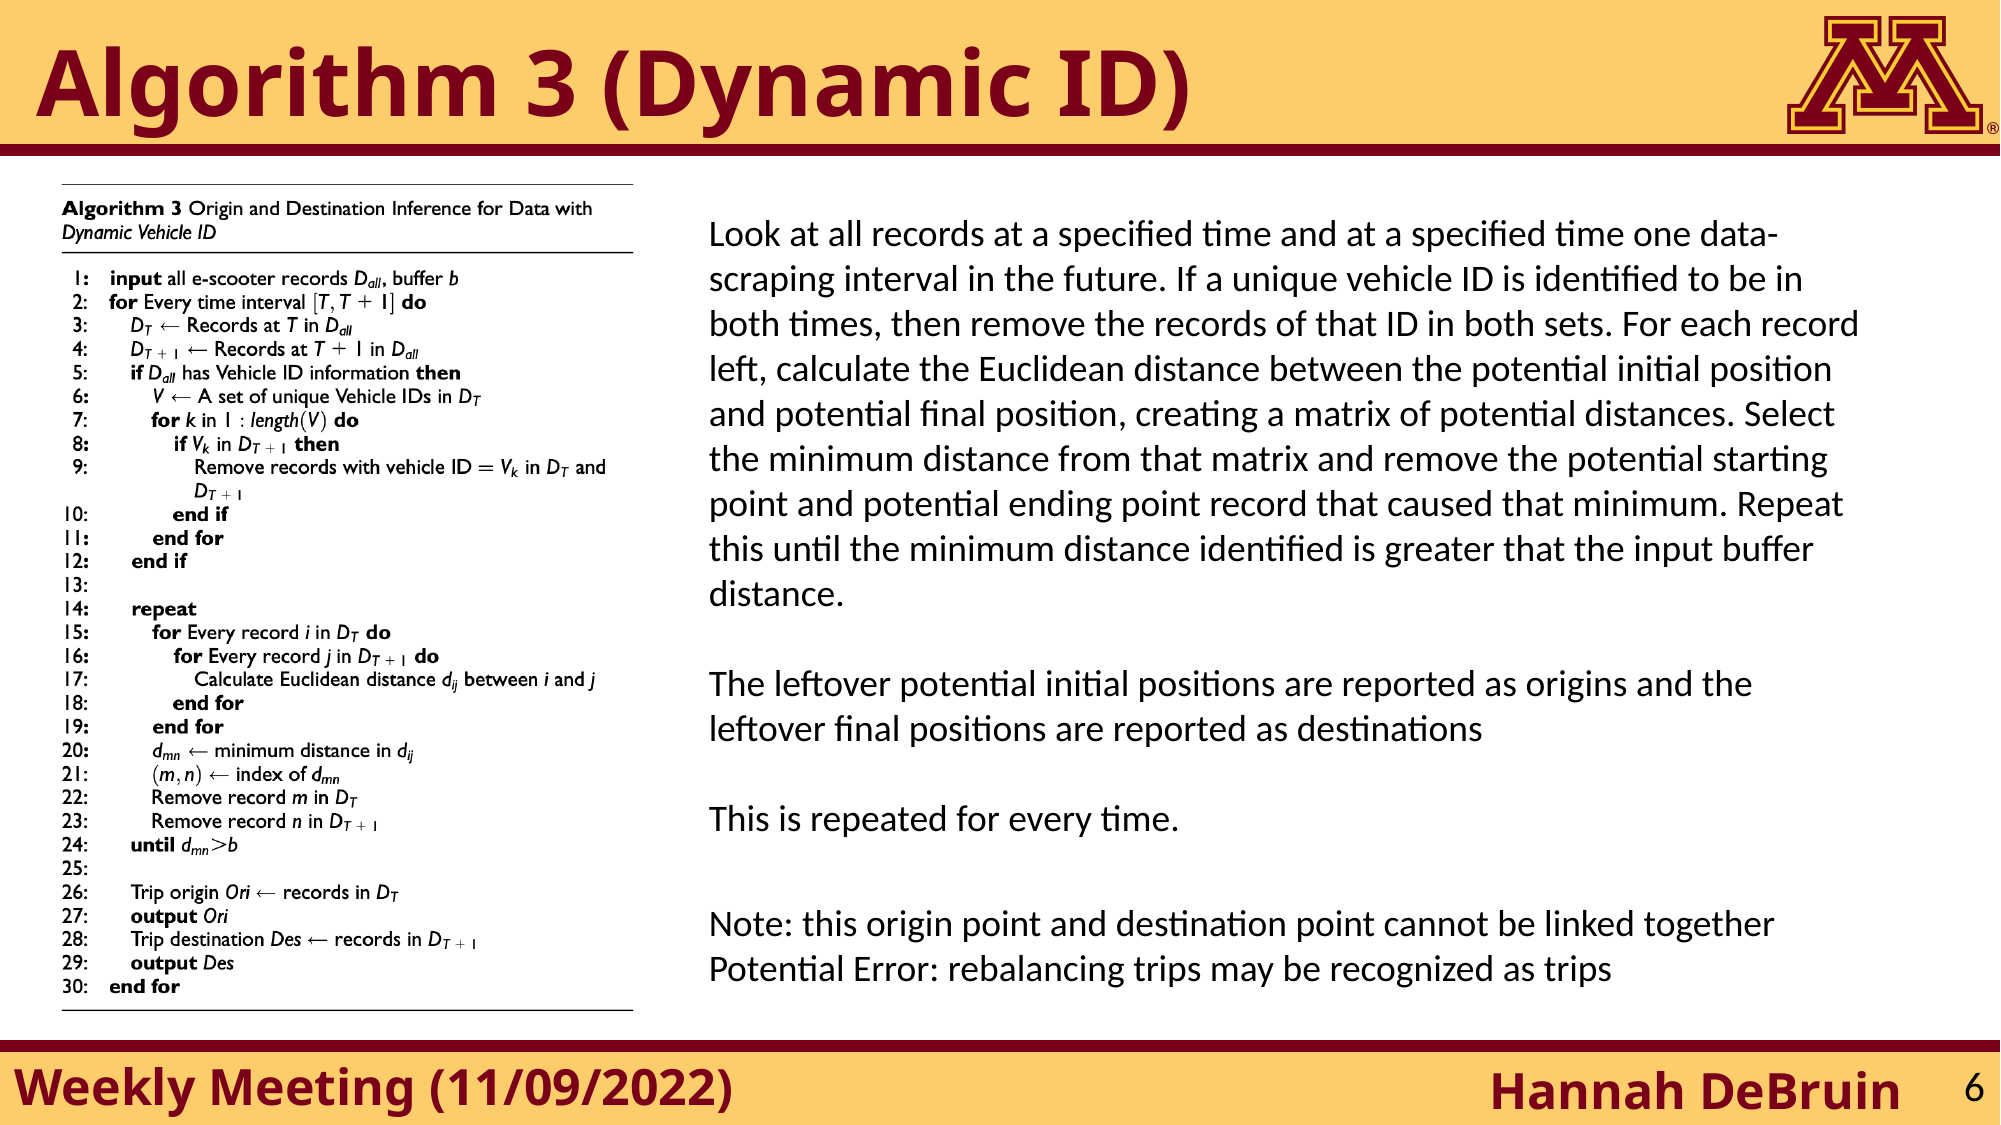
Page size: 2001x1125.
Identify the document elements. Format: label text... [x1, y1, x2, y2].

text_box Weekly Meeting (11/09/2022) [0, 1053, 1000, 1125]
text_box Note: this origin point and destination point cannot be linked together Potential Error: rebalancing trips may be recognized as trips [693, 891, 1884, 997]
text_box [0, 0, 2000, 144]
text_box [0, 1052, 1550, 1125]
text_box Look at all records at a specified time and at a specified time one data-scraping interval in the future. If a unique vehicle ID is identified to be in both times, then remove the records of that ID in both sets. For each record left, calculate the Euclidean distance between the potential initial position and potential final position, creating a matrix of potential distances. Select the minimum distance from that matrix and remove the potential starting point and potential ending point record that caused that minimum. Repeat this until the minimum distance identified is greater that the input buffer distance. The leftover potential initial positions are reported as origins and the leftover final positions are reported as destinations This is repeated for every time. [693, 201, 1884, 847]
text_box Hannah DeBruin [1249, 1053, 1550, 1125]
picture [50, 164, 641, 1023]
slide_number 6 [1550, 1052, 2000, 1125]
text_box Algorithm 3 (Dynamic ID) [21, 29, 1749, 144]
picture [1786, 14, 2000, 136]
